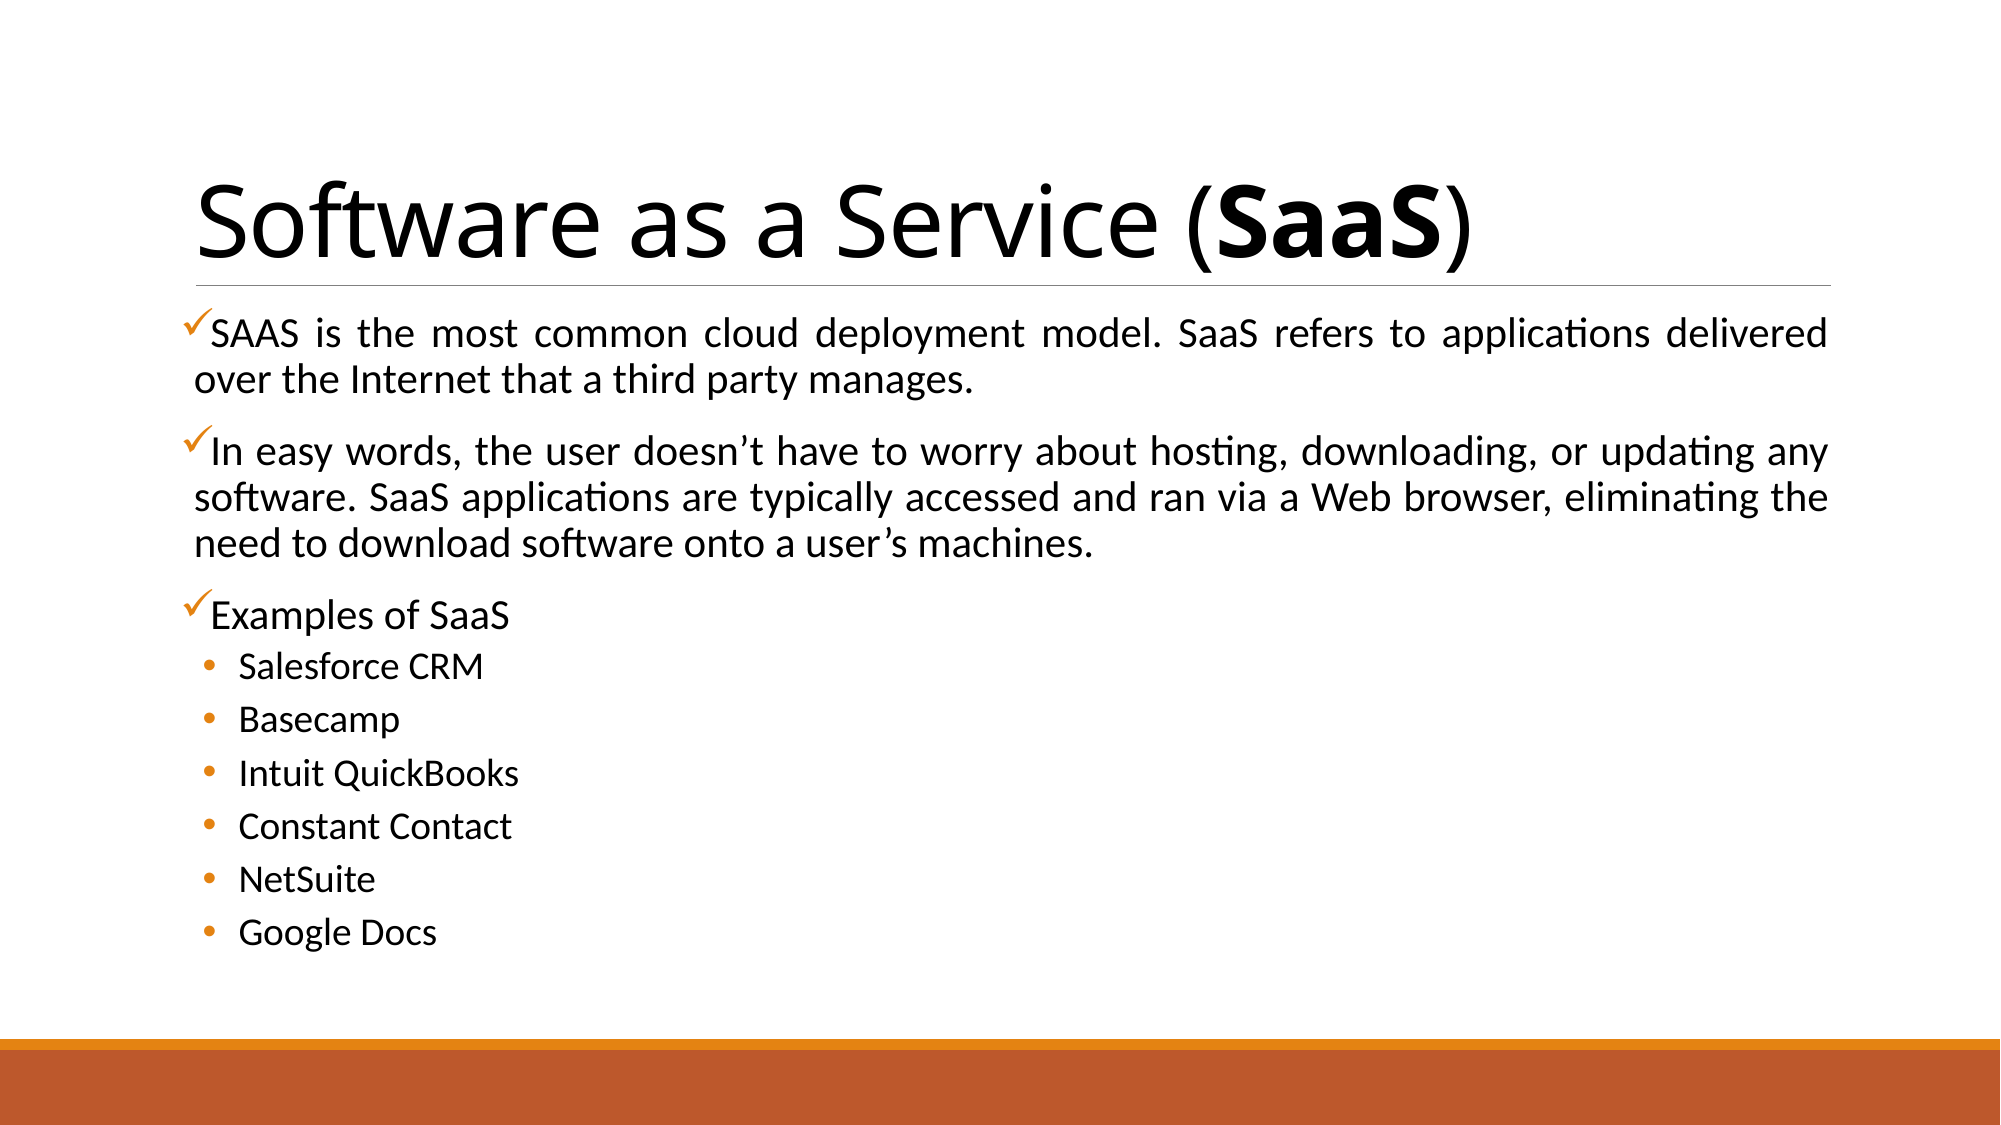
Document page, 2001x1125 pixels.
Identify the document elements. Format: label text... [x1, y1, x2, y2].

list SAAS is the most common cloud deployment model. SaaS refers to applications delivered over the Internet that a third party manages. In easy words, the user doesn’t have to worry about hosting, downloading, or updating any software. SaaS applications are typically accessed and ran via a Web browser, eliminating the need to download software onto a user’s machines. Examples of SaaS Salesforce CRM Basecamp Intuit QuickBooks Constant Contact NetSuite Google Docs [180, 302, 1830, 963]
title Software as a Service (SaaS) [180, 47, 1830, 285]
